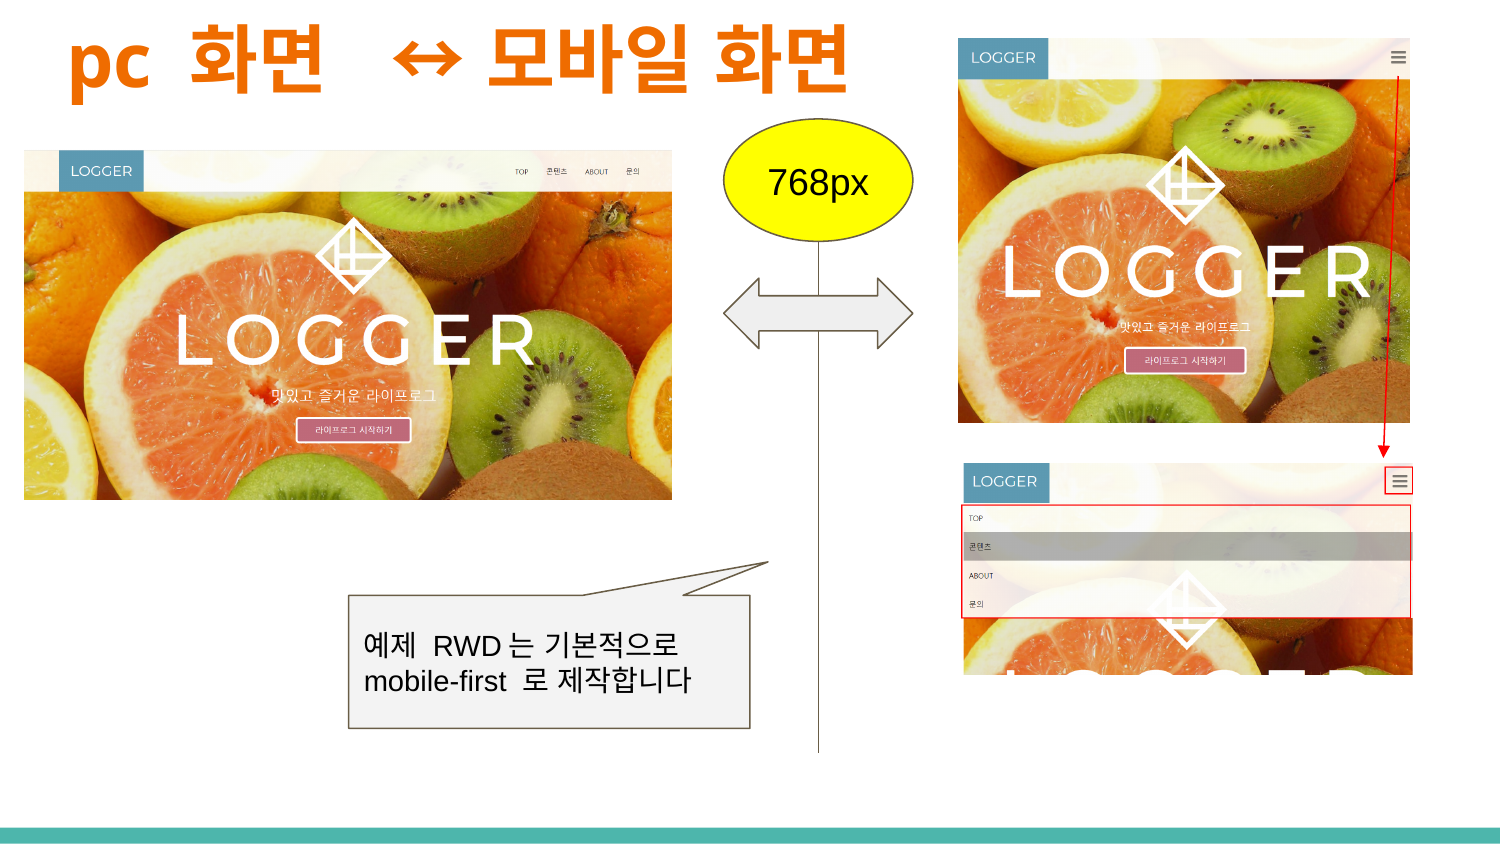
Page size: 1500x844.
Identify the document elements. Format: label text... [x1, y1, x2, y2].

title pc 화면 ↔ 모바일 화면 [51, 0, 1449, 114]
text_box 예제 RWD는 기본적으로 mobile-first 로 제작합니다 [348, 561, 769, 729]
text_box [723, 278, 814, 349]
text_box 768px [723, 118, 913, 242]
picture [961, 463, 1413, 675]
picture [24, 149, 672, 501]
text_box [823, 278, 913, 349]
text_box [1383, 75, 1399, 459]
picture [957, 38, 1410, 424]
